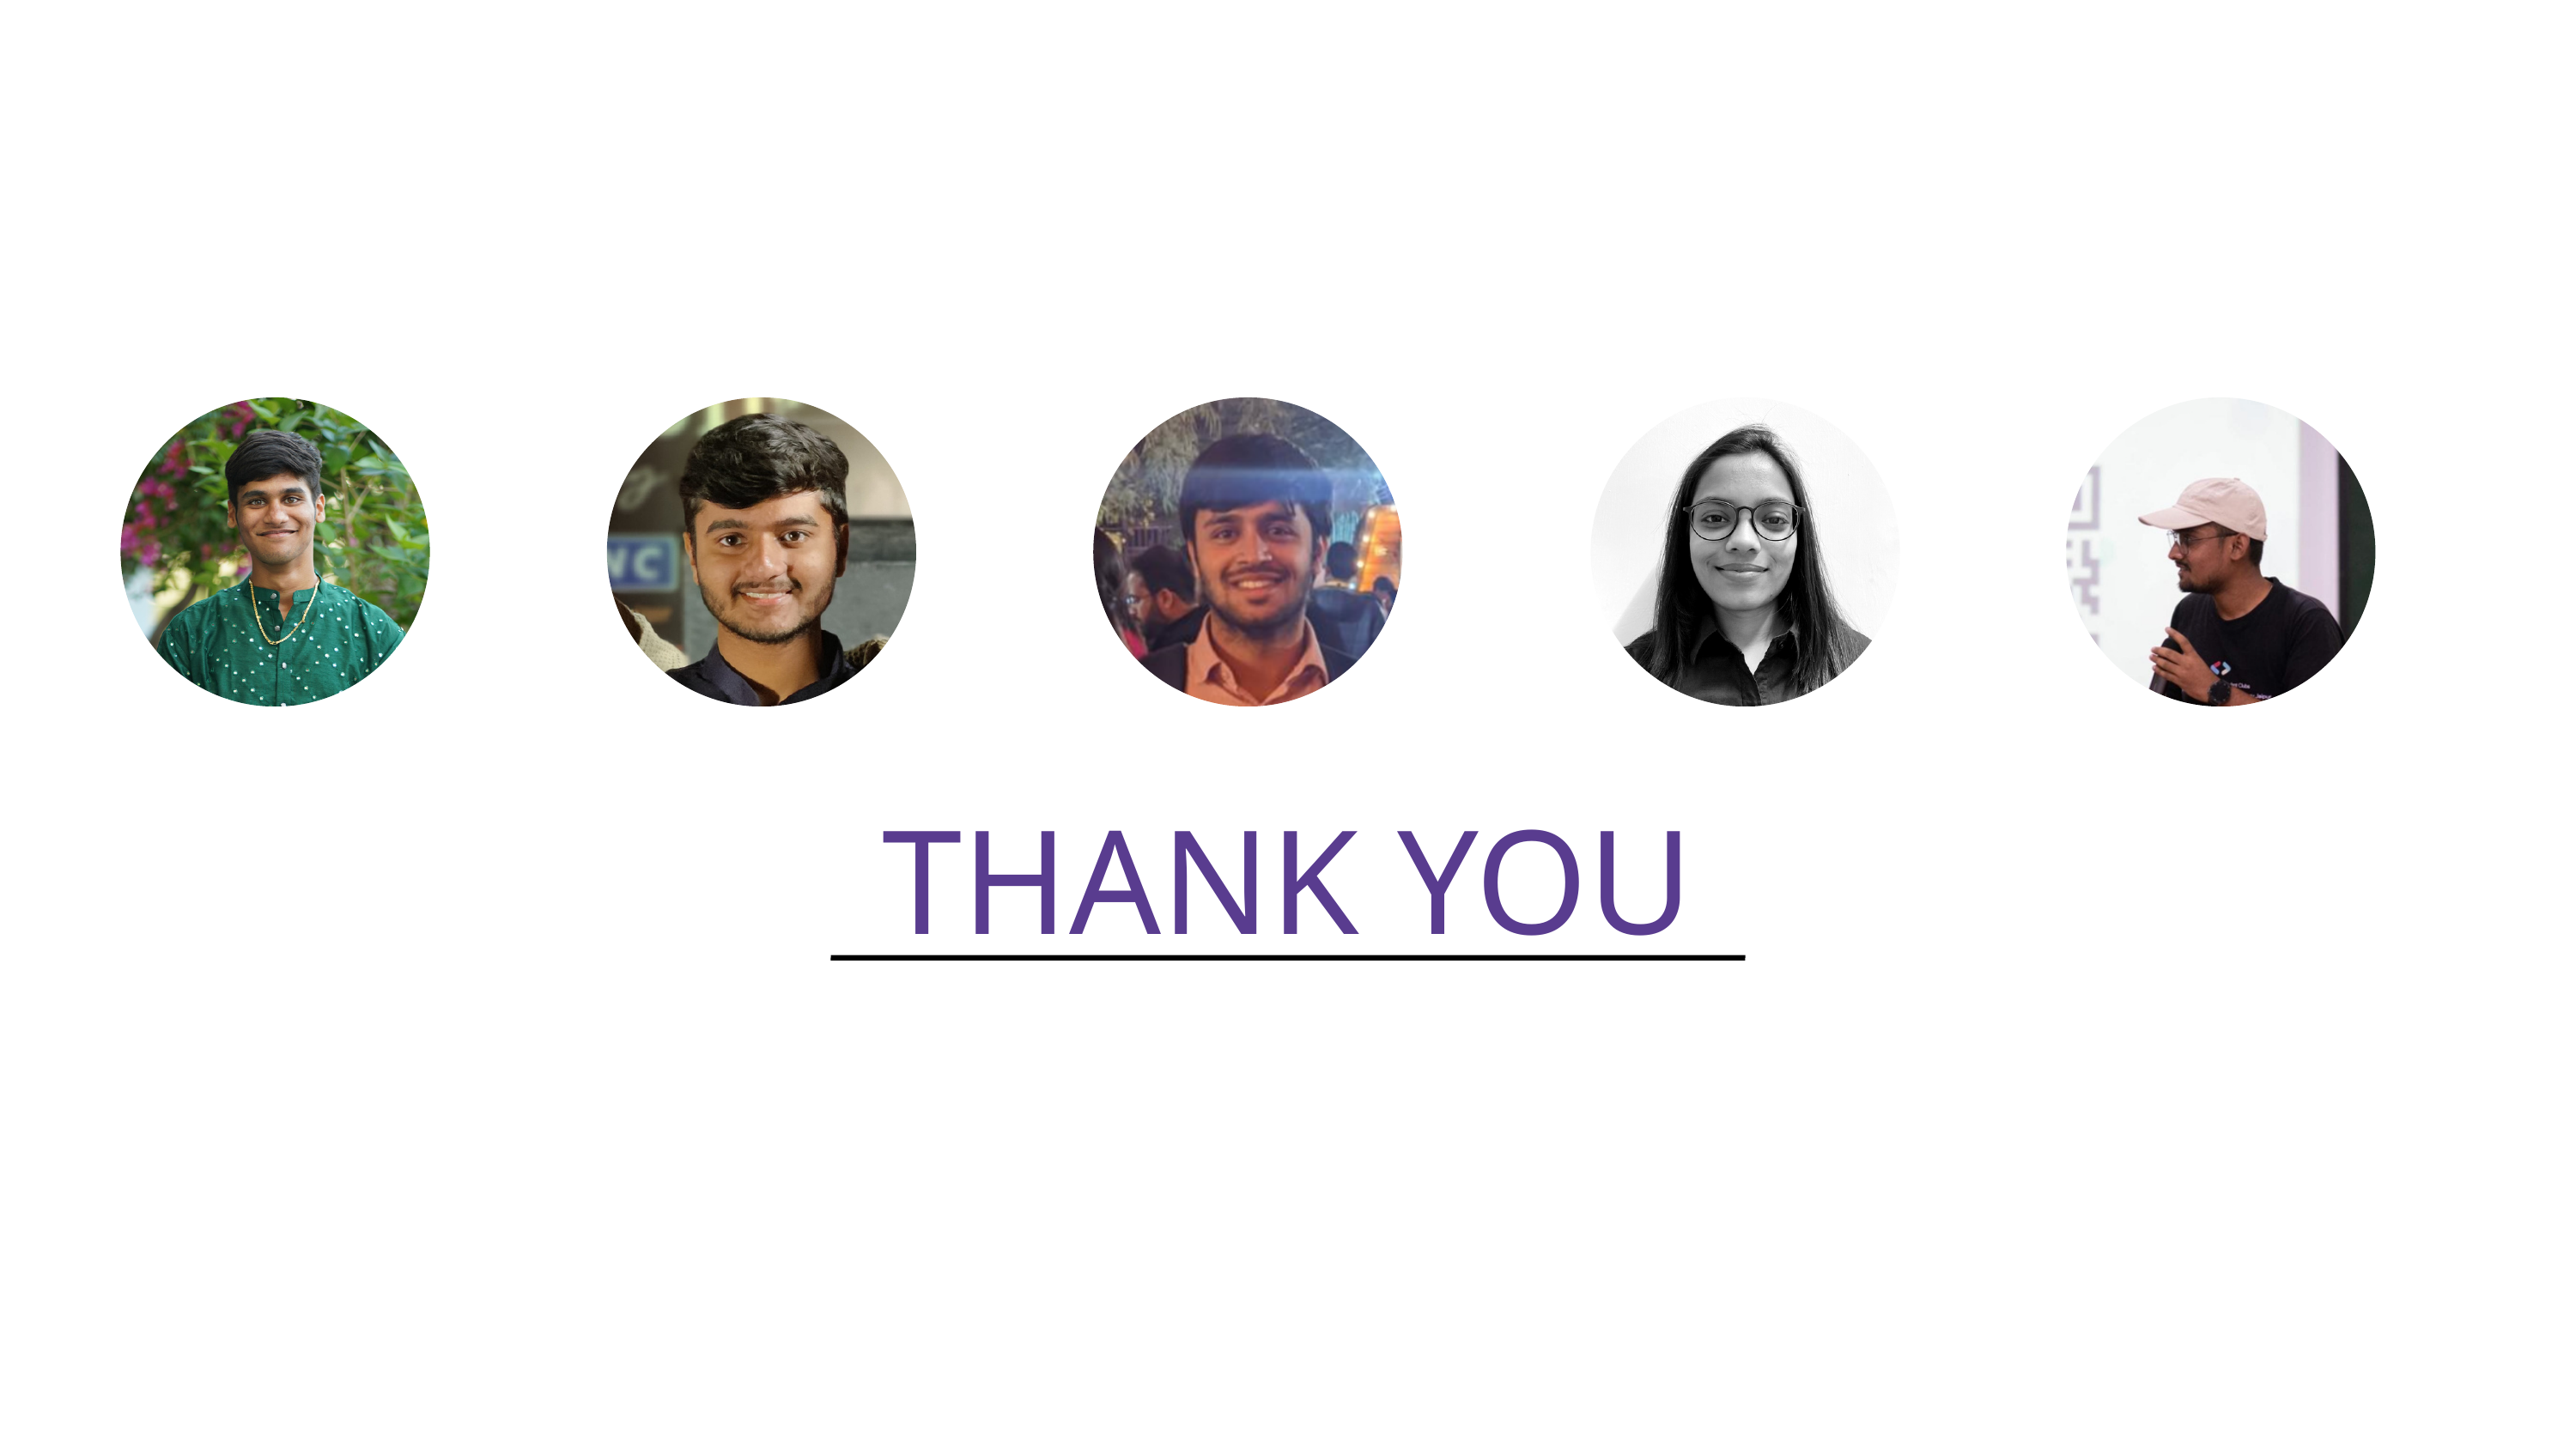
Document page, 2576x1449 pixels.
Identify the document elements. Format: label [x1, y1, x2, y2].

text_box [2065, 397, 2376, 707]
text_box [1092, 397, 1403, 707]
text_box [1590, 397, 1900, 707]
text_box [120, 397, 430, 707]
text_box [606, 397, 917, 707]
text_box [0, 724, 2576, 1449]
